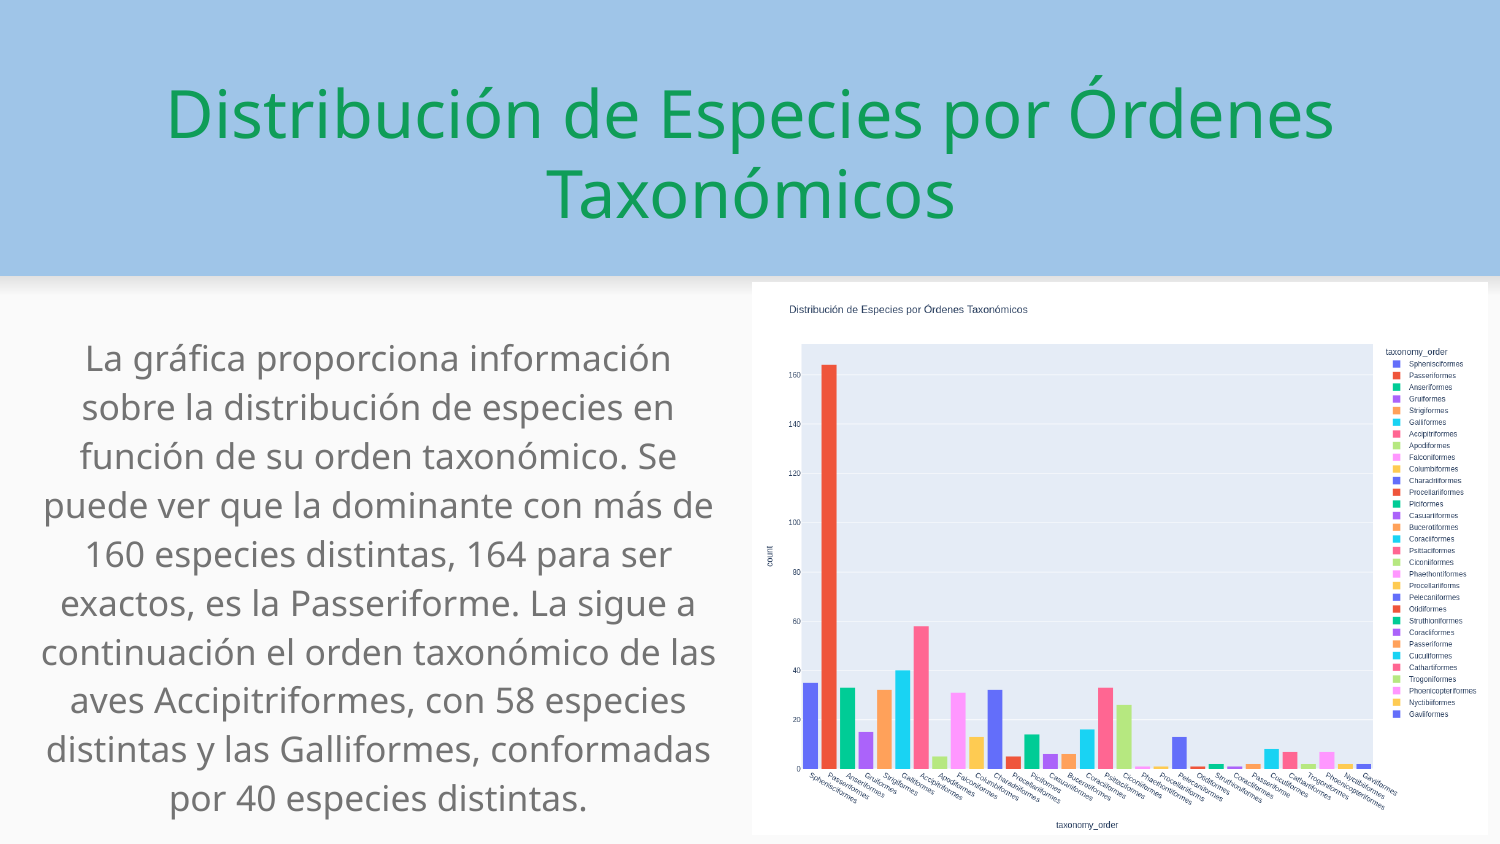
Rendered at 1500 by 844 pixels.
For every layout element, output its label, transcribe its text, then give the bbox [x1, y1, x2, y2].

list La gráfica proporciona información sobre la distribución de especies en función de su orden taxonómico. Se puede ver que la dominante con más de 160 especies distintas, 164 para ser exactos, es la Passeriforme. La sigue a continuación el orden taxonómico de las aves Accipitriformes, con 58 especies distintas y las Galliformes, conformadas por 40 especies distintas. [23, 314, 734, 825]
title Distribución de Especies por Órdenes Taxonómicos [77, 121, 1427, 248]
picture [751, 282, 1488, 835]
